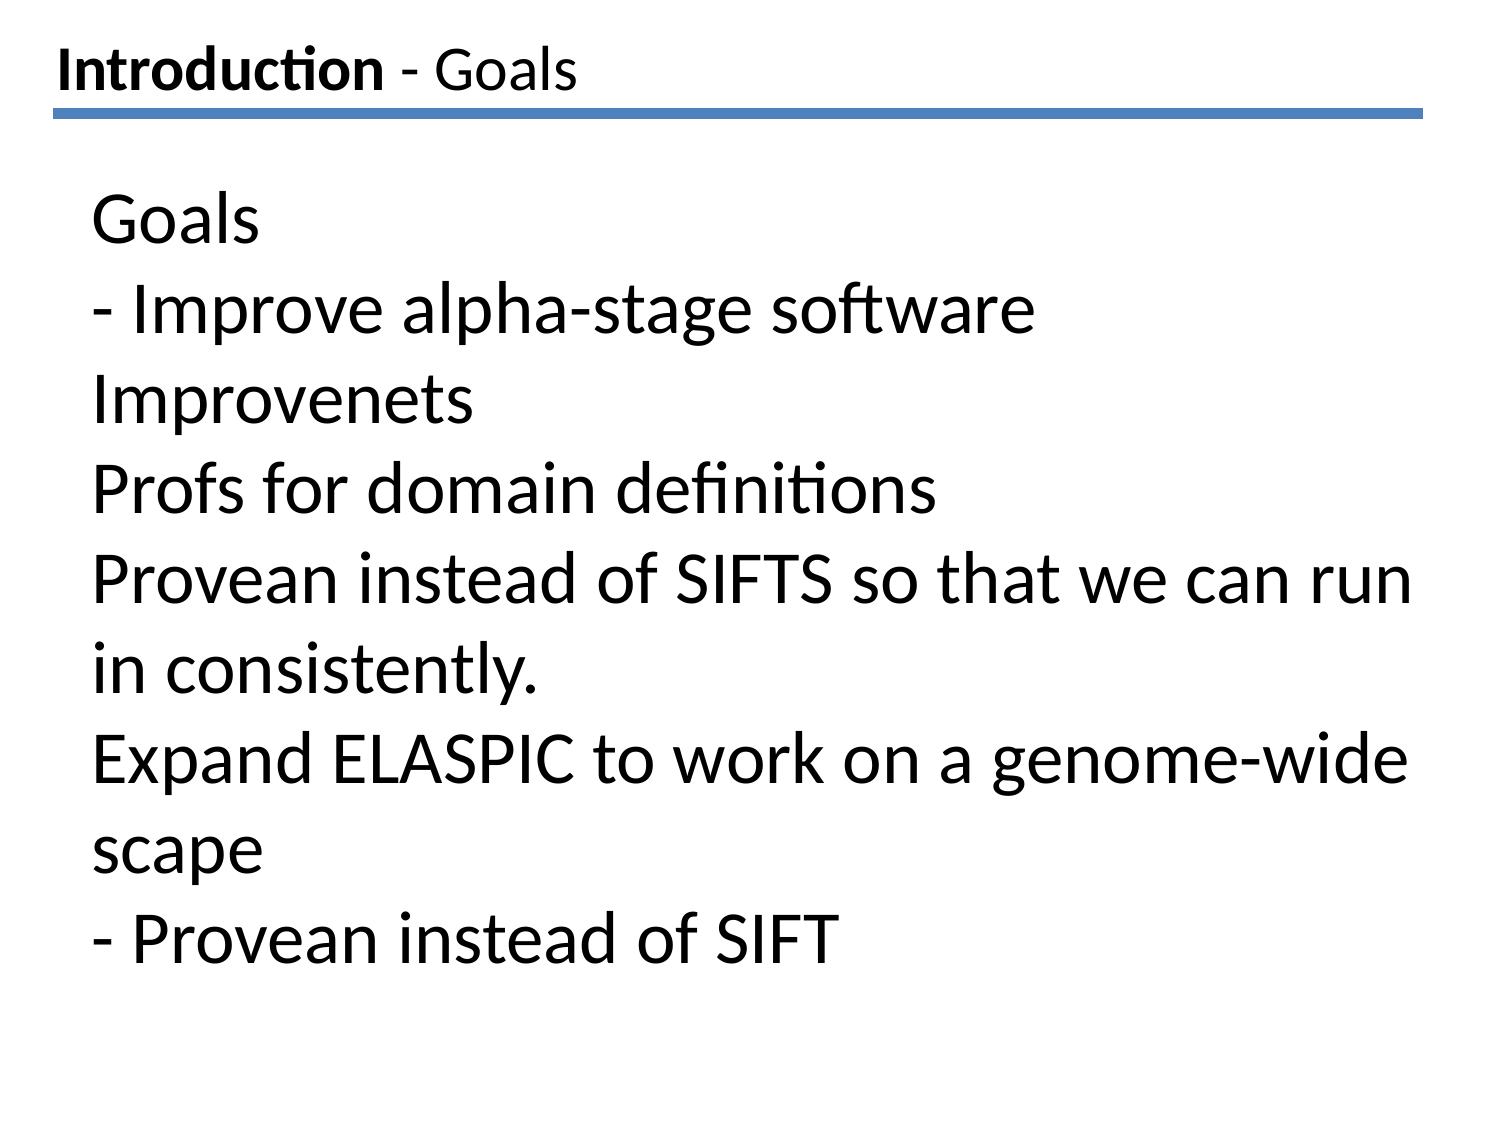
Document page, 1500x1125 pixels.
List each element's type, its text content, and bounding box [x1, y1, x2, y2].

title Introduction - Goals [41, 19, 1483, 112]
text_box Goals - Improve alpha-stage software Improvenets Profs for domain definitions Provean instead of SIFTS so that we can run in consistently. Expand ELASPIC to work on a genome-wide scape - Provean instead of SIFT [76, 160, 1447, 986]
